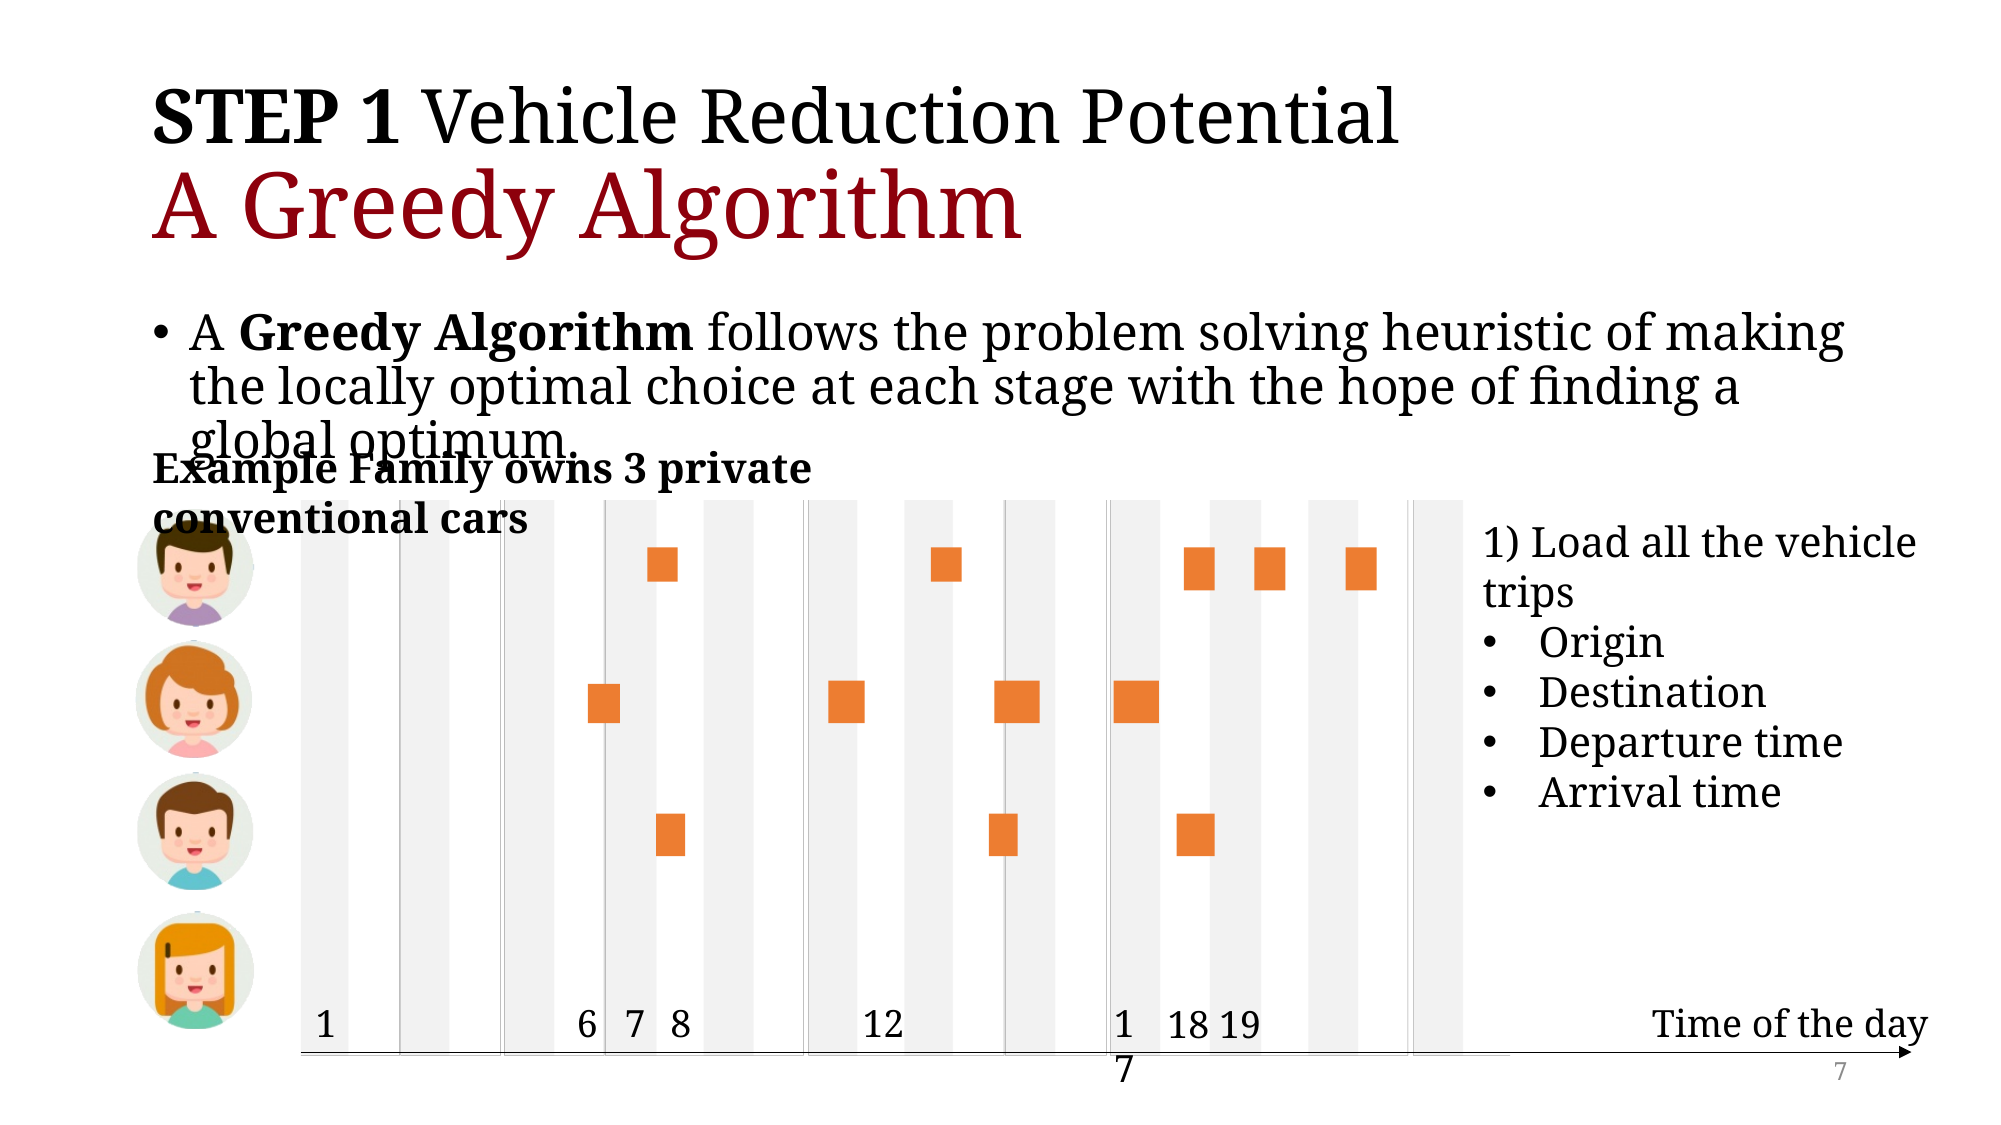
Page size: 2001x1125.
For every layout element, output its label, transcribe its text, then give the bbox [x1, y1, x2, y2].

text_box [135, 434, 1958, 1125]
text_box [300, 992, 1298, 1055]
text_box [587, 508, 1946, 857]
list A Greedy Algorithm follows the problem solving heuristic of making the locally optimal choice at each stage with the hope of finding a global optimum. [137, 299, 1863, 434]
title STEP 1 Vehicle Reduction Potential A Greedy Algorithm [137, 59, 1863, 278]
